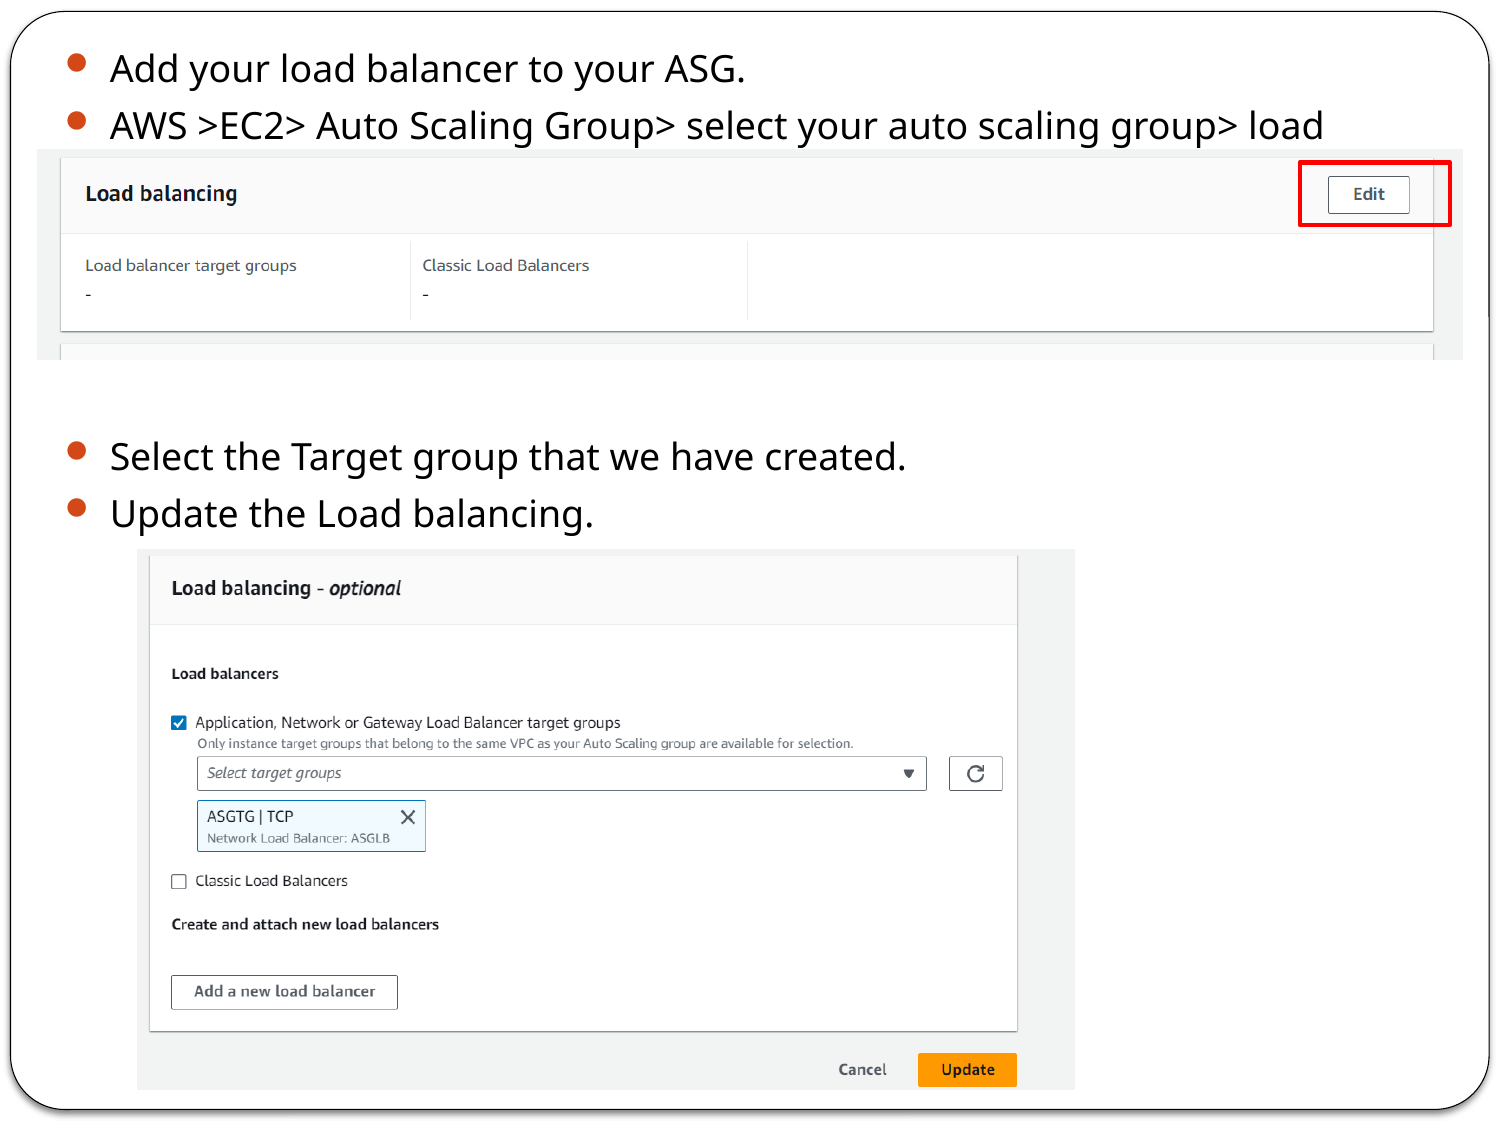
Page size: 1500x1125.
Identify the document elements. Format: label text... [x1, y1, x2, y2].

list Add your load balancer to your ASG. AWS >EC2> Auto Scaling Group> select your auto scaling group> load balancing > Edit Select the Target group that we have created. Update the Load balancing. [50, 369, 1425, 788]
list Add your load balancer to your ASG. AWS >EC2> Auto Scaling Group> select your auto scaling group> load balancing > Edit Select the Target group that we have created. Update the Load balancing. [50, 37, 1425, 148]
picture [137, 549, 1076, 1090]
picture [37, 149, 1463, 361]
